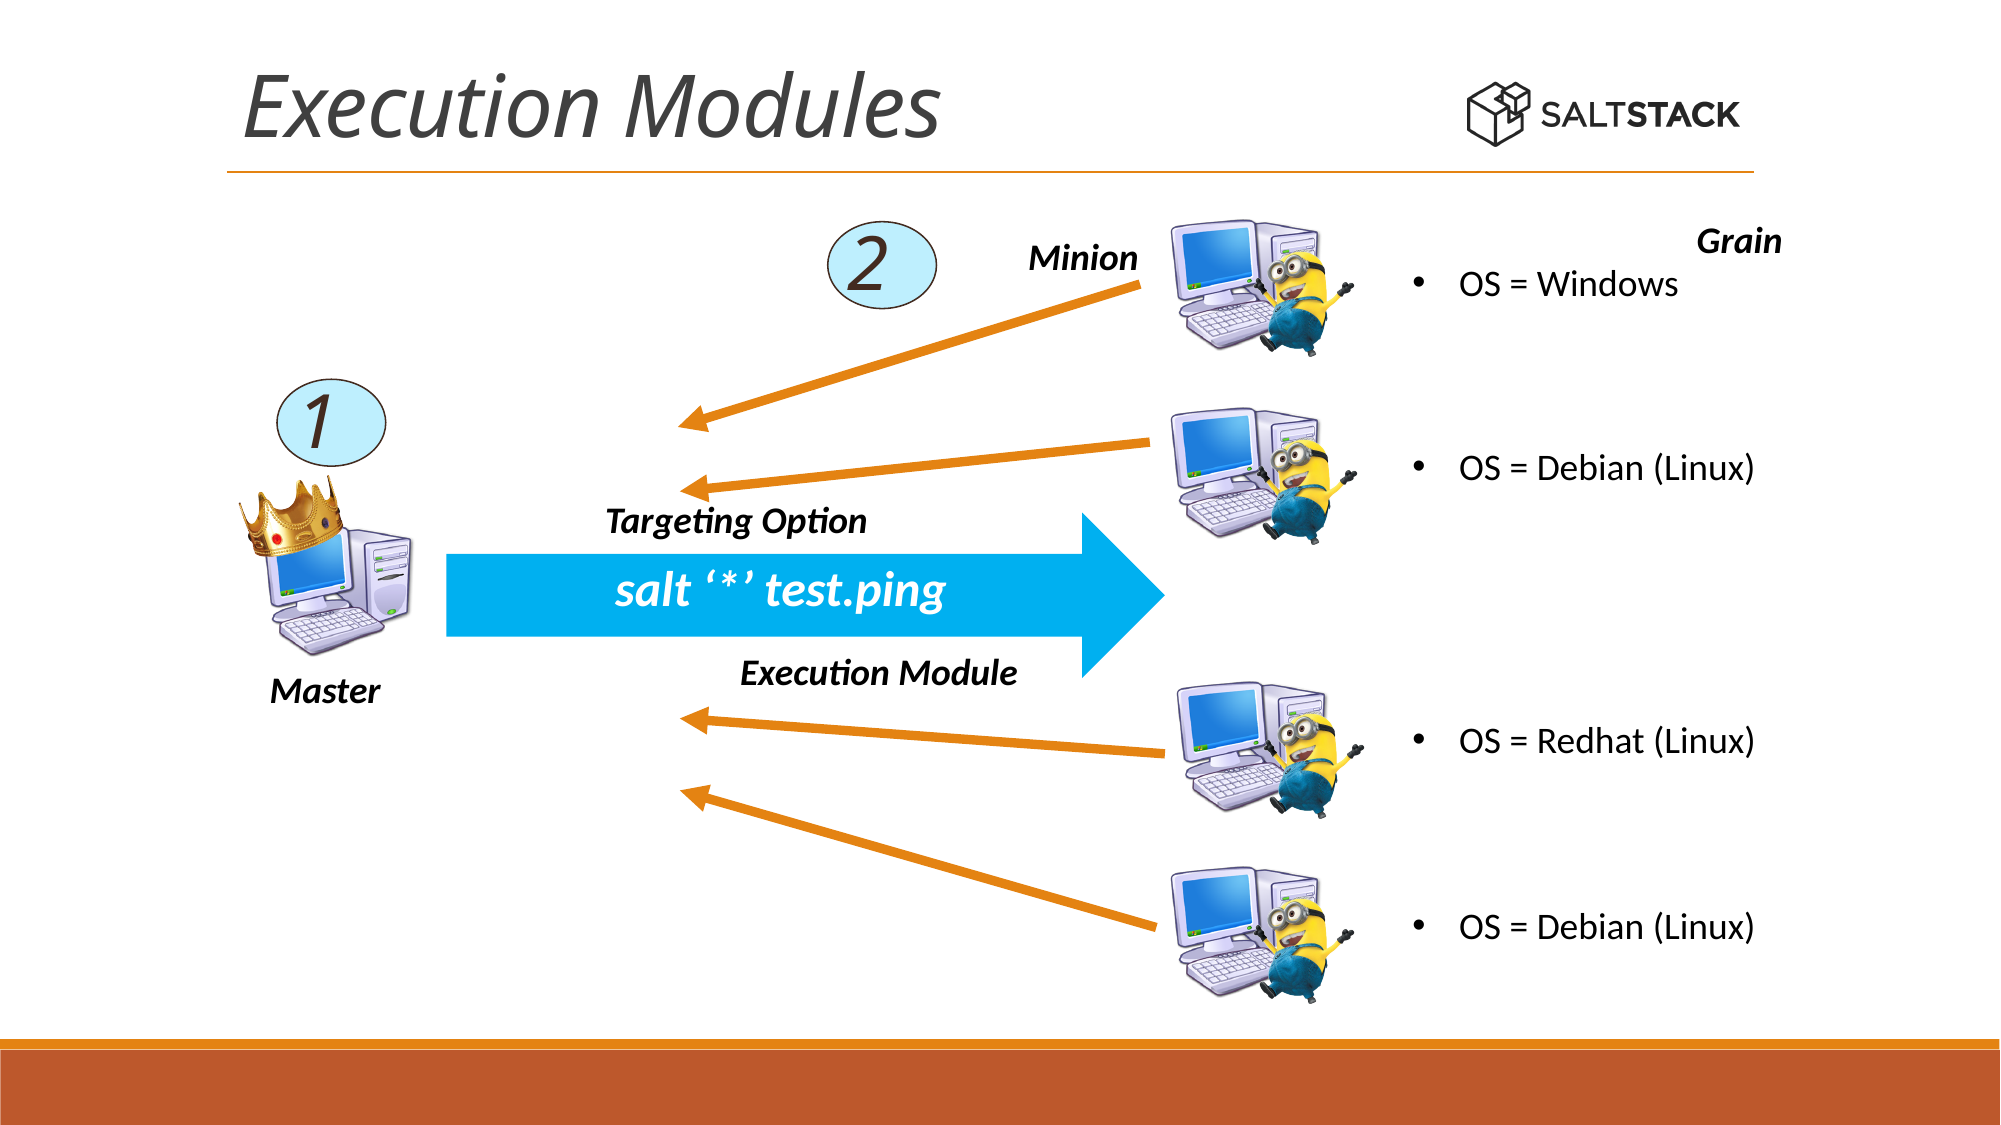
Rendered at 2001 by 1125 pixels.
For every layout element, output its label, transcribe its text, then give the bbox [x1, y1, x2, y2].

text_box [1167, 215, 1362, 368]
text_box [679, 441, 1151, 492]
text_box Targeting Option [536, 488, 937, 549]
text_box OS = Debian (Linux) [1397, 435, 1940, 496]
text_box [240, 477, 418, 662]
text_box salt ‘*’ test.ping [580, 555, 983, 635]
text_box Grain [1644, 208, 1835, 269]
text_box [809, 207, 937, 318]
text_box Minion [988, 225, 1164, 285]
text_box Master [230, 659, 420, 719]
picture [1467, 70, 1741, 158]
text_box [1174, 677, 1372, 831]
text_box OS = Debian (Linux) [1397, 895, 1940, 955]
text_box OS = Redhat (Linux) [1397, 709, 1940, 769]
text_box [258, 365, 387, 473]
text_box OS = Windows [1397, 251, 1940, 312]
text_box Execution Module [679, 640, 1080, 700]
text_box [444, 511, 1166, 680]
title Execution Modules [226, 58, 1704, 163]
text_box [677, 283, 1141, 428]
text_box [1167, 862, 1362, 1016]
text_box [679, 789, 1157, 929]
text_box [1167, 403, 1366, 557]
picture [232, 493, 240, 520]
picture [292, 473, 333, 477]
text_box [679, 717, 1166, 755]
